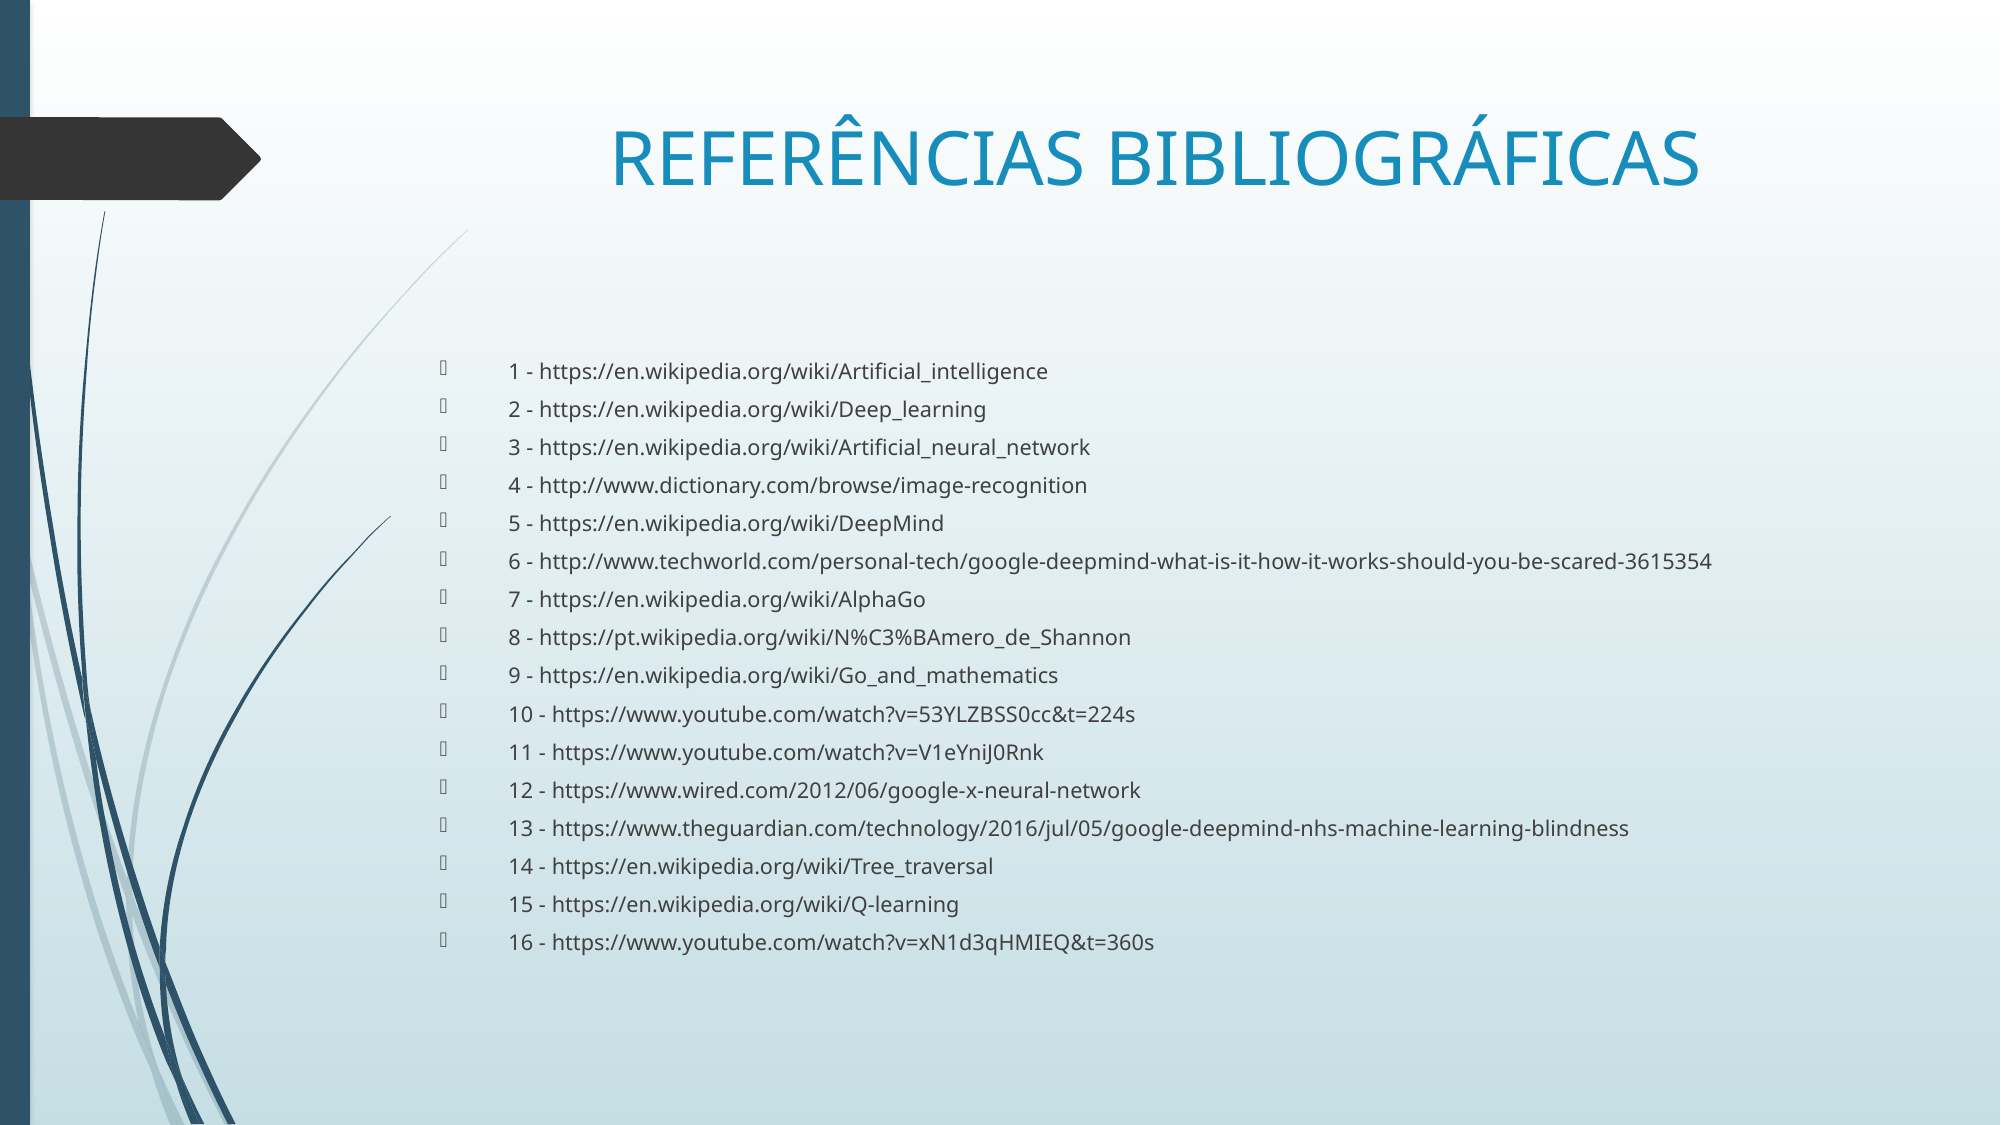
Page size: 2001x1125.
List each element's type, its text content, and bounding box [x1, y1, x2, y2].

title REFERÊNCIAS BIBLIOGRÁFICAS [425, 102, 1888, 313]
list 1 - https://en.wikipedia.org/wiki/Artificial_intelligence 2 - https://en.wikipedia.org/wiki/Deep_learning 3 - https://en.wikipedia.org/wiki/Artificial_neural_network 4 - http://www.dictionary.com/browse/image-recognition 5 - https://en.wikipedia.org/wiki/DeepMind 6 - http://www.techworld.com/personal-tech/google-deepmind-what-is-it-how-it-works-should-you-be-scared-3615354 7 - https://en.wikipedia.org/wiki/AlphaGo 8 - https://pt.wikipedia.org/wiki/N%C3%BAmero_de_Shannon 9 - https://en.wikipedia.org/wiki/Go_and_mathematics 10 - https://www.youtube.com/watch?v=53YLZBSS0cc&t=224s 11 - https://www.youtube.com/watch?v=V1eYniJ0Rnk 12 - https://www.wired.com/2012/06/google-x-neural-network 13 - https://www.theguardian.com/technology/2016/jul/05/google-deepmind-nhs-machine-learning-blindness 14 - https://en.wikipedia.org/wiki/Tree_traversal 15 - https://en.wikipedia.org/wiki/Q-learning 16 - https://www.youtube.com/watch?v=xN1d3qHMIEQ&t=360s [424, 350, 1888, 970]
